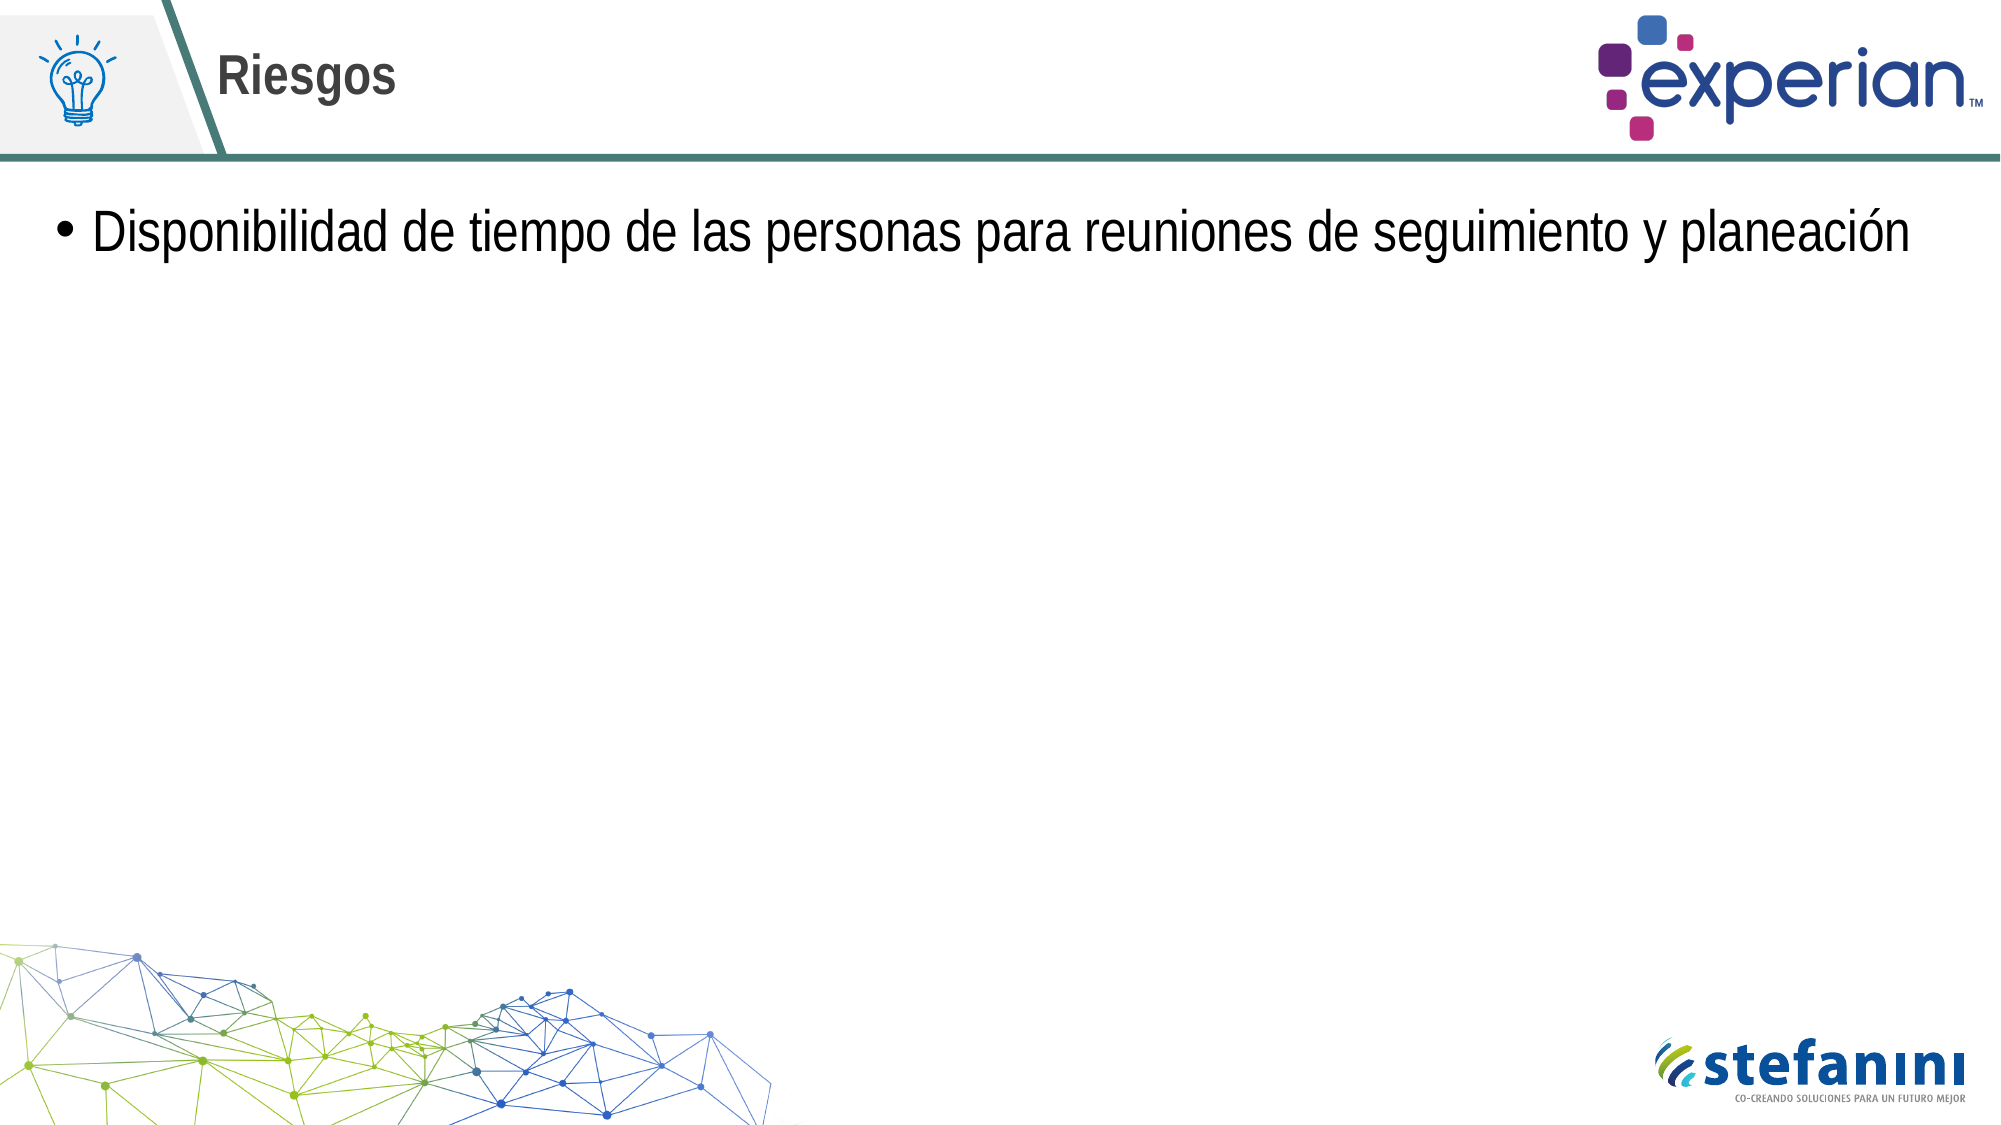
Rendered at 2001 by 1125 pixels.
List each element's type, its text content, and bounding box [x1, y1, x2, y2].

picture [0, 566, 826, 1125]
title Riesgos [190, 0, 1582, 154]
picture [1596, 13, 1985, 143]
list Disponibilidad de tiempo de las personas para reuniones de seguimiento y planeación [40, 193, 1960, 1014]
